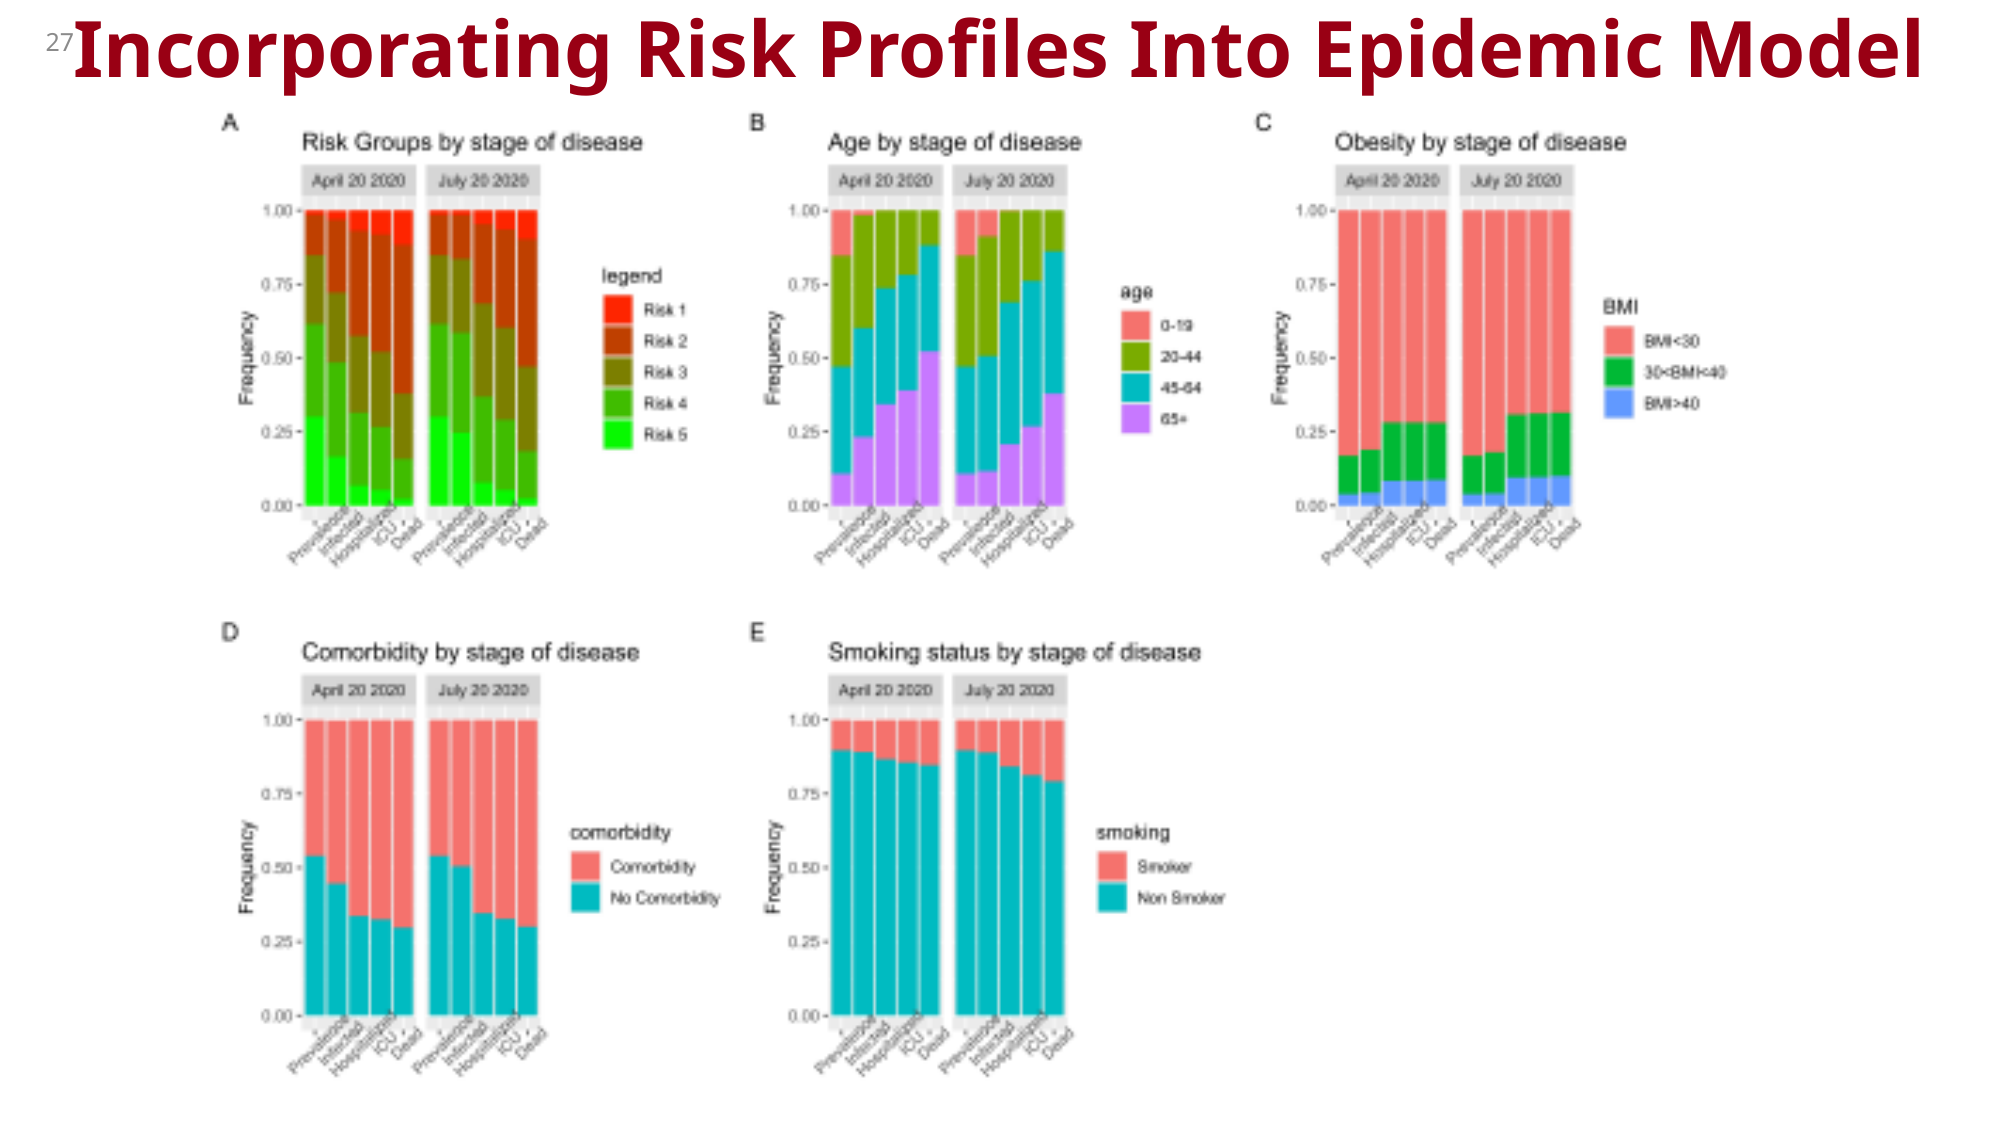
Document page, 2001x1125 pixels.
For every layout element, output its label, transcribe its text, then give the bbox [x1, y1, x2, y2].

slide_number 27 [0, 0, 120, 87]
title Incorporating Risk Profiles Into Epidemic Model [0, 0, 2000, 188]
picture [217, 109, 1735, 1083]
